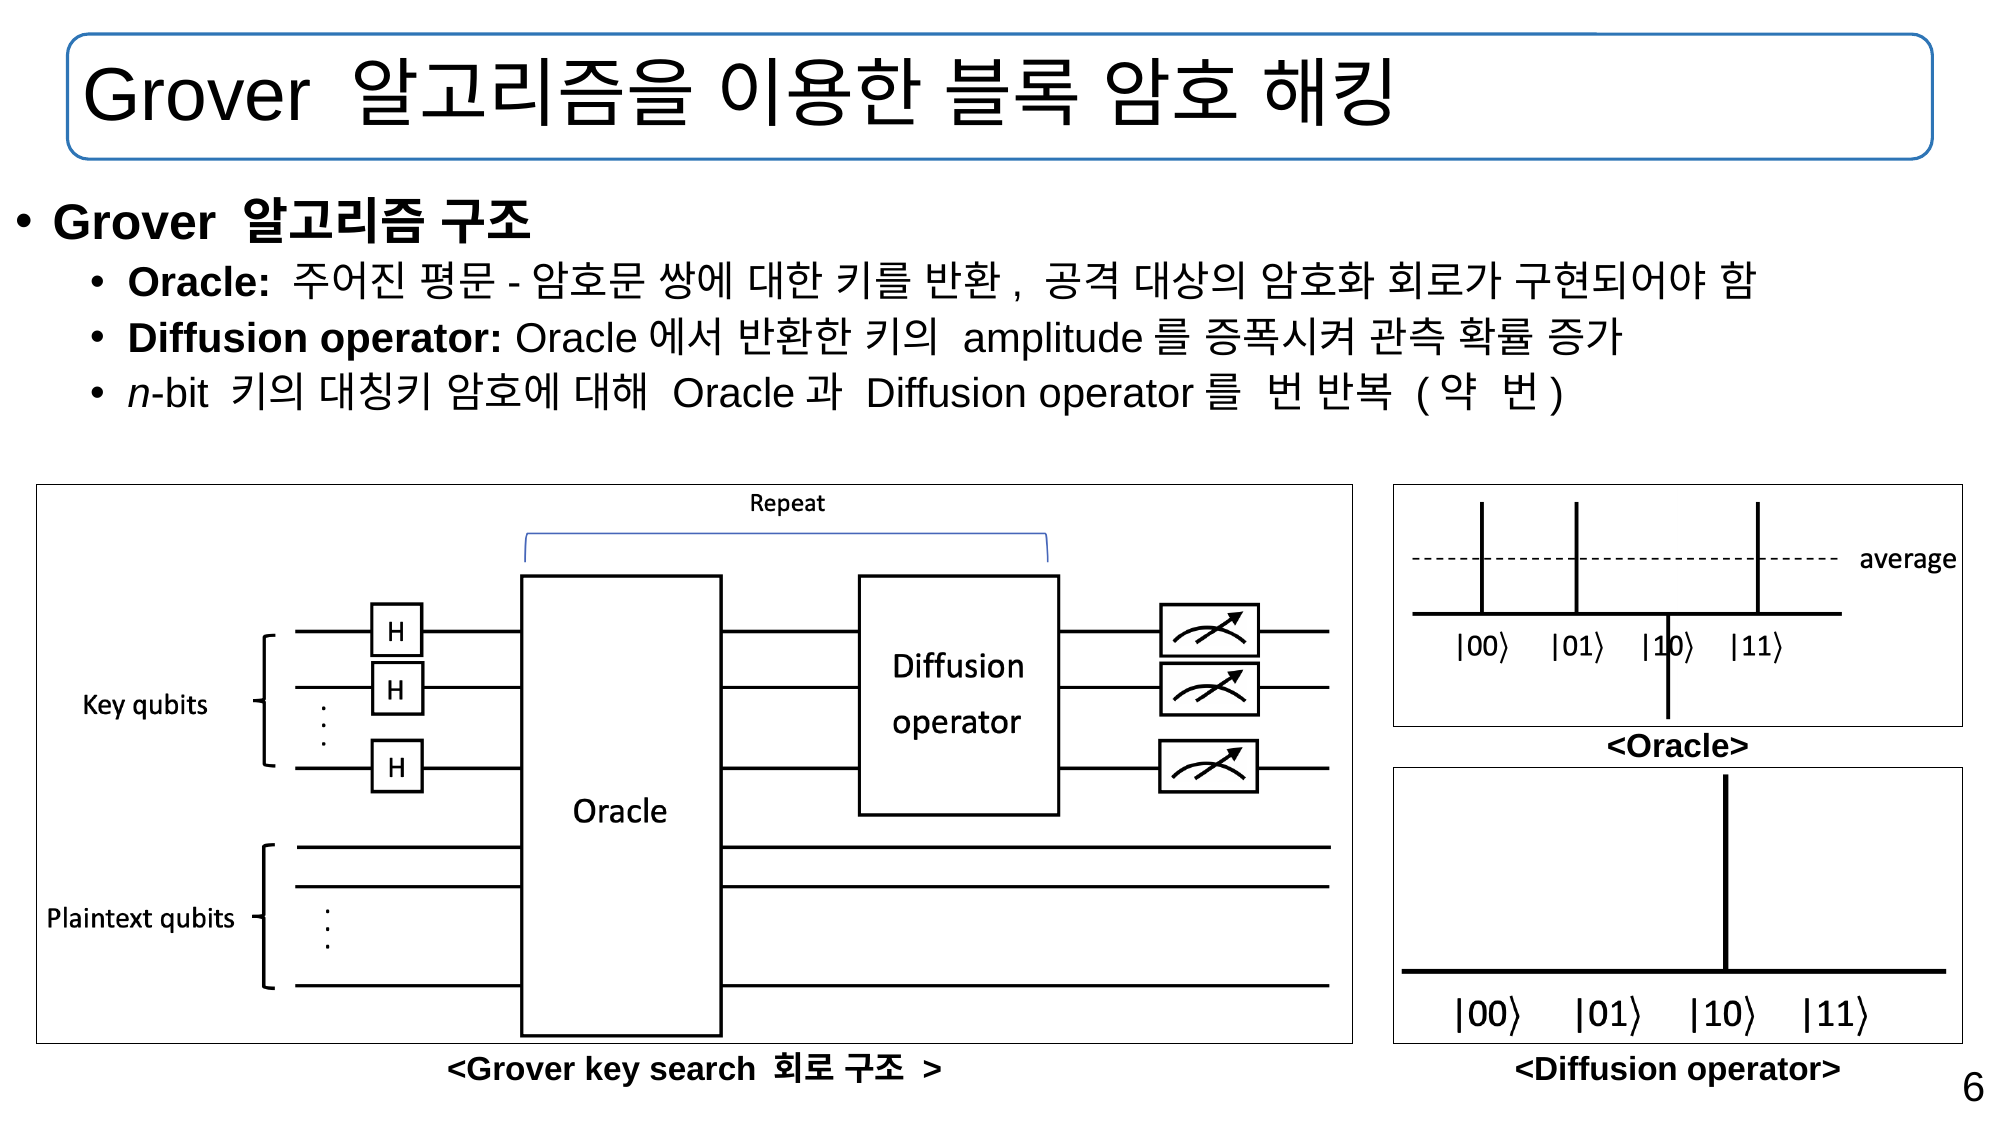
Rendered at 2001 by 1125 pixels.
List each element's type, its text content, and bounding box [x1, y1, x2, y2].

title Grover 알고리즘을 이용한 블록 암호 해킹 [67, 34, 1933, 160]
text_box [36, 483, 1963, 1114]
